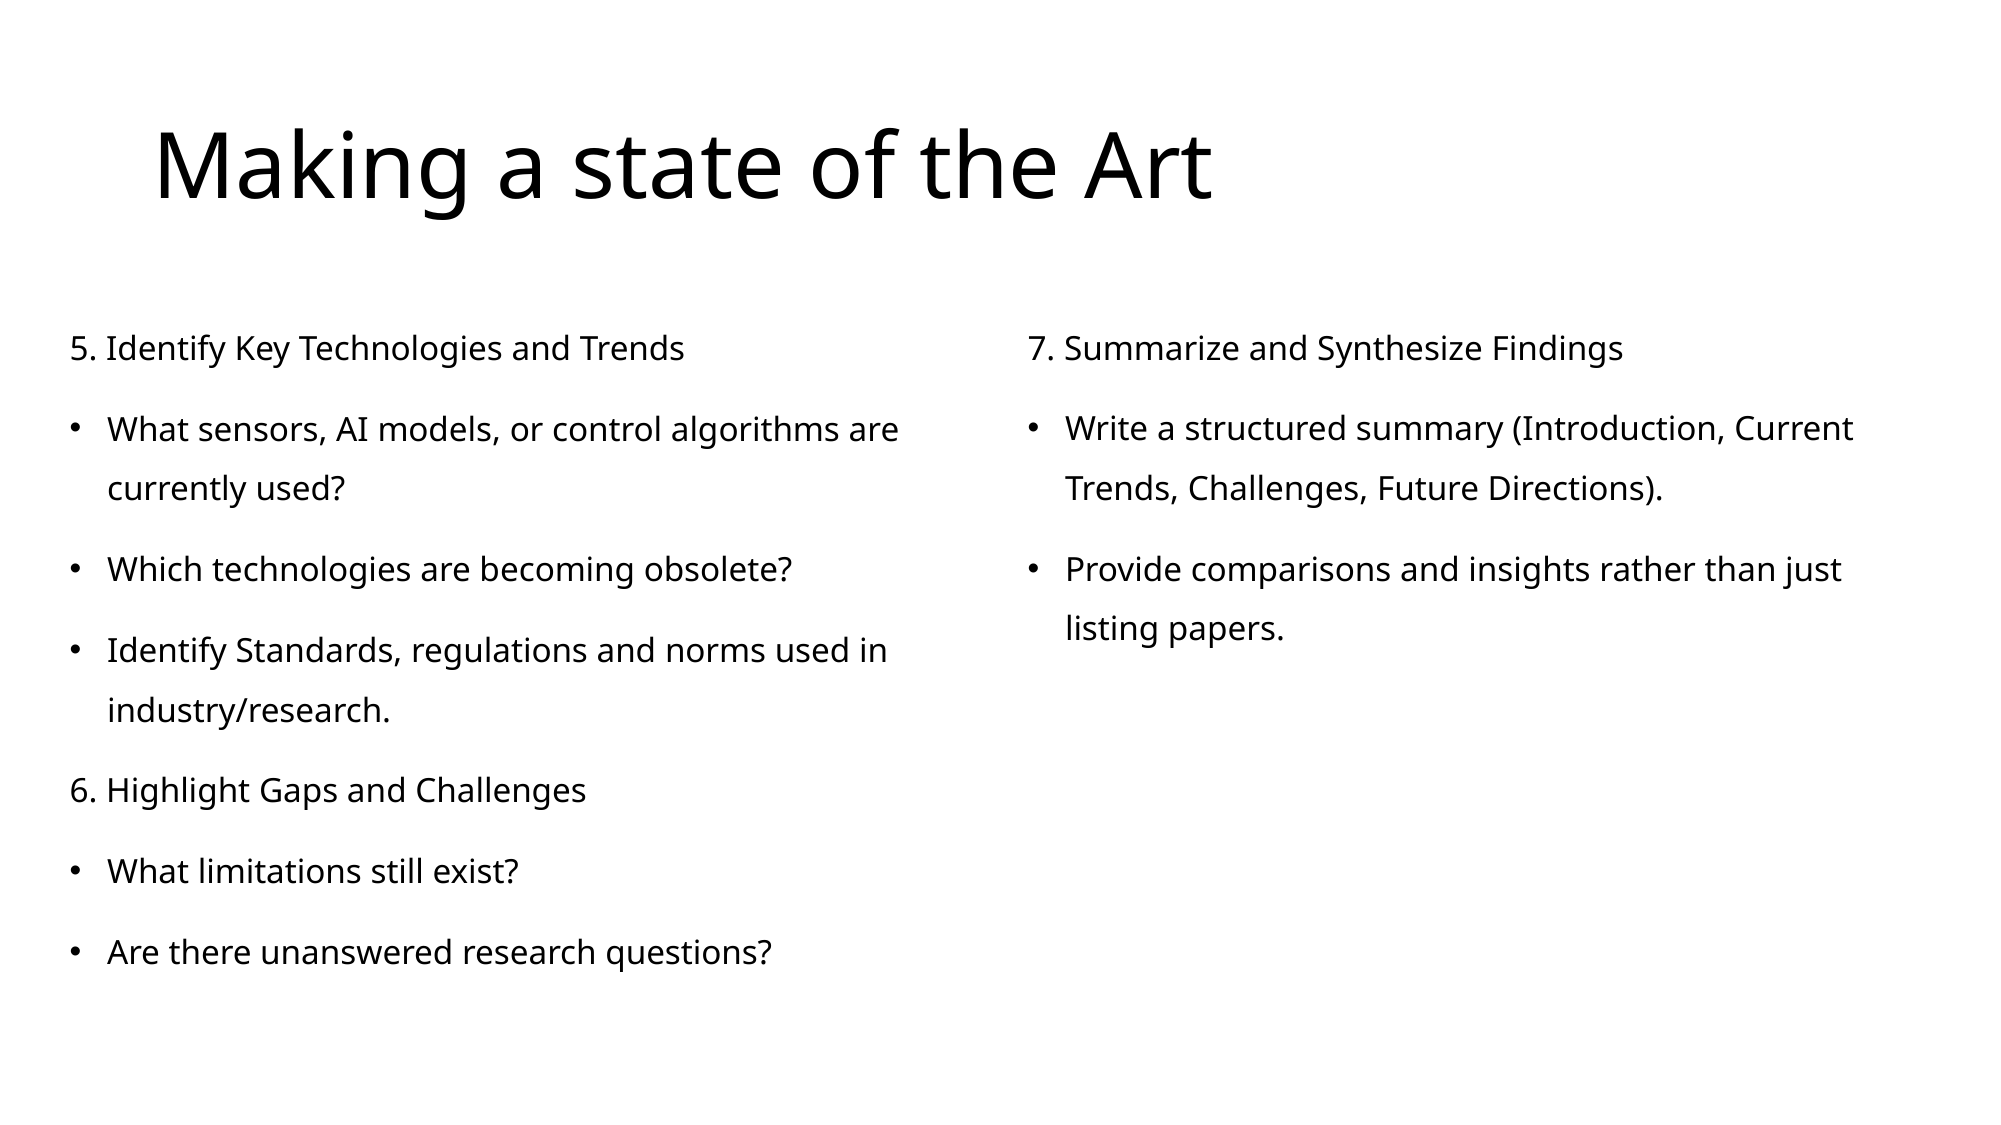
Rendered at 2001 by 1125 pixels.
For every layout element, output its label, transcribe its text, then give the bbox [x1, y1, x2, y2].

list 7. Summarize and Synthesize Findings Write a structured summary (Introduction, Current Trends, Challenges, Future Directions). Provide comparisons and insights rather than just listing papers. [1012, 299, 1929, 1014]
list 5. Identify Key Technologies and Trends What sensors, AI models, or control algorithms are currently used? Which technologies are becoming obsolete? Identify Standards, regulations and norms used in industry/research. 6. Highlight Gaps and Challenges What limitations still exist? Are there unanswered research questions? [54, 299, 988, 1014]
title Making a state of the Art [137, 59, 1863, 278]
